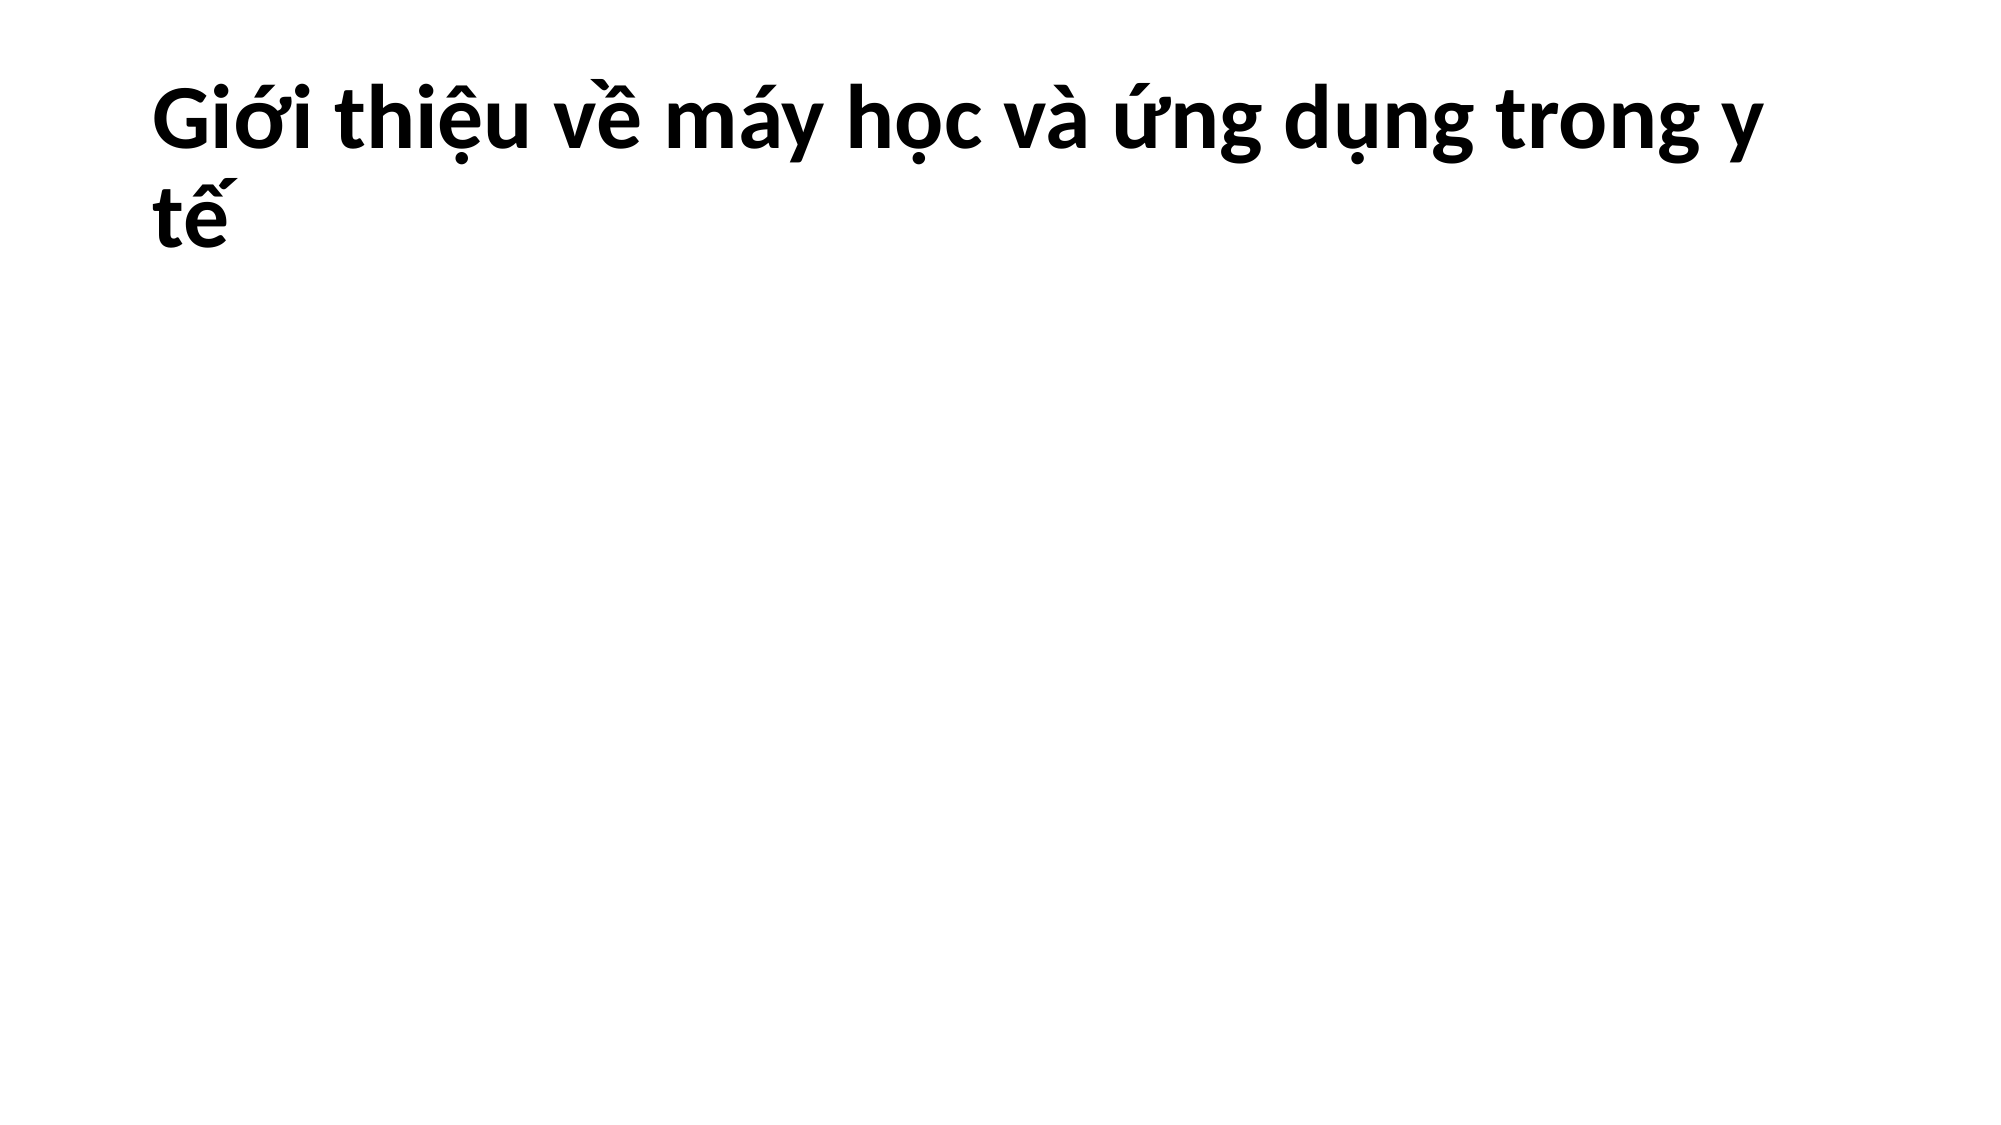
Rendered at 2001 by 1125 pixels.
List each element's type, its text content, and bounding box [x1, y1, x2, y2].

title Giới thiệu về máy học và ứng dụng trong y tế [137, 59, 1863, 278]
